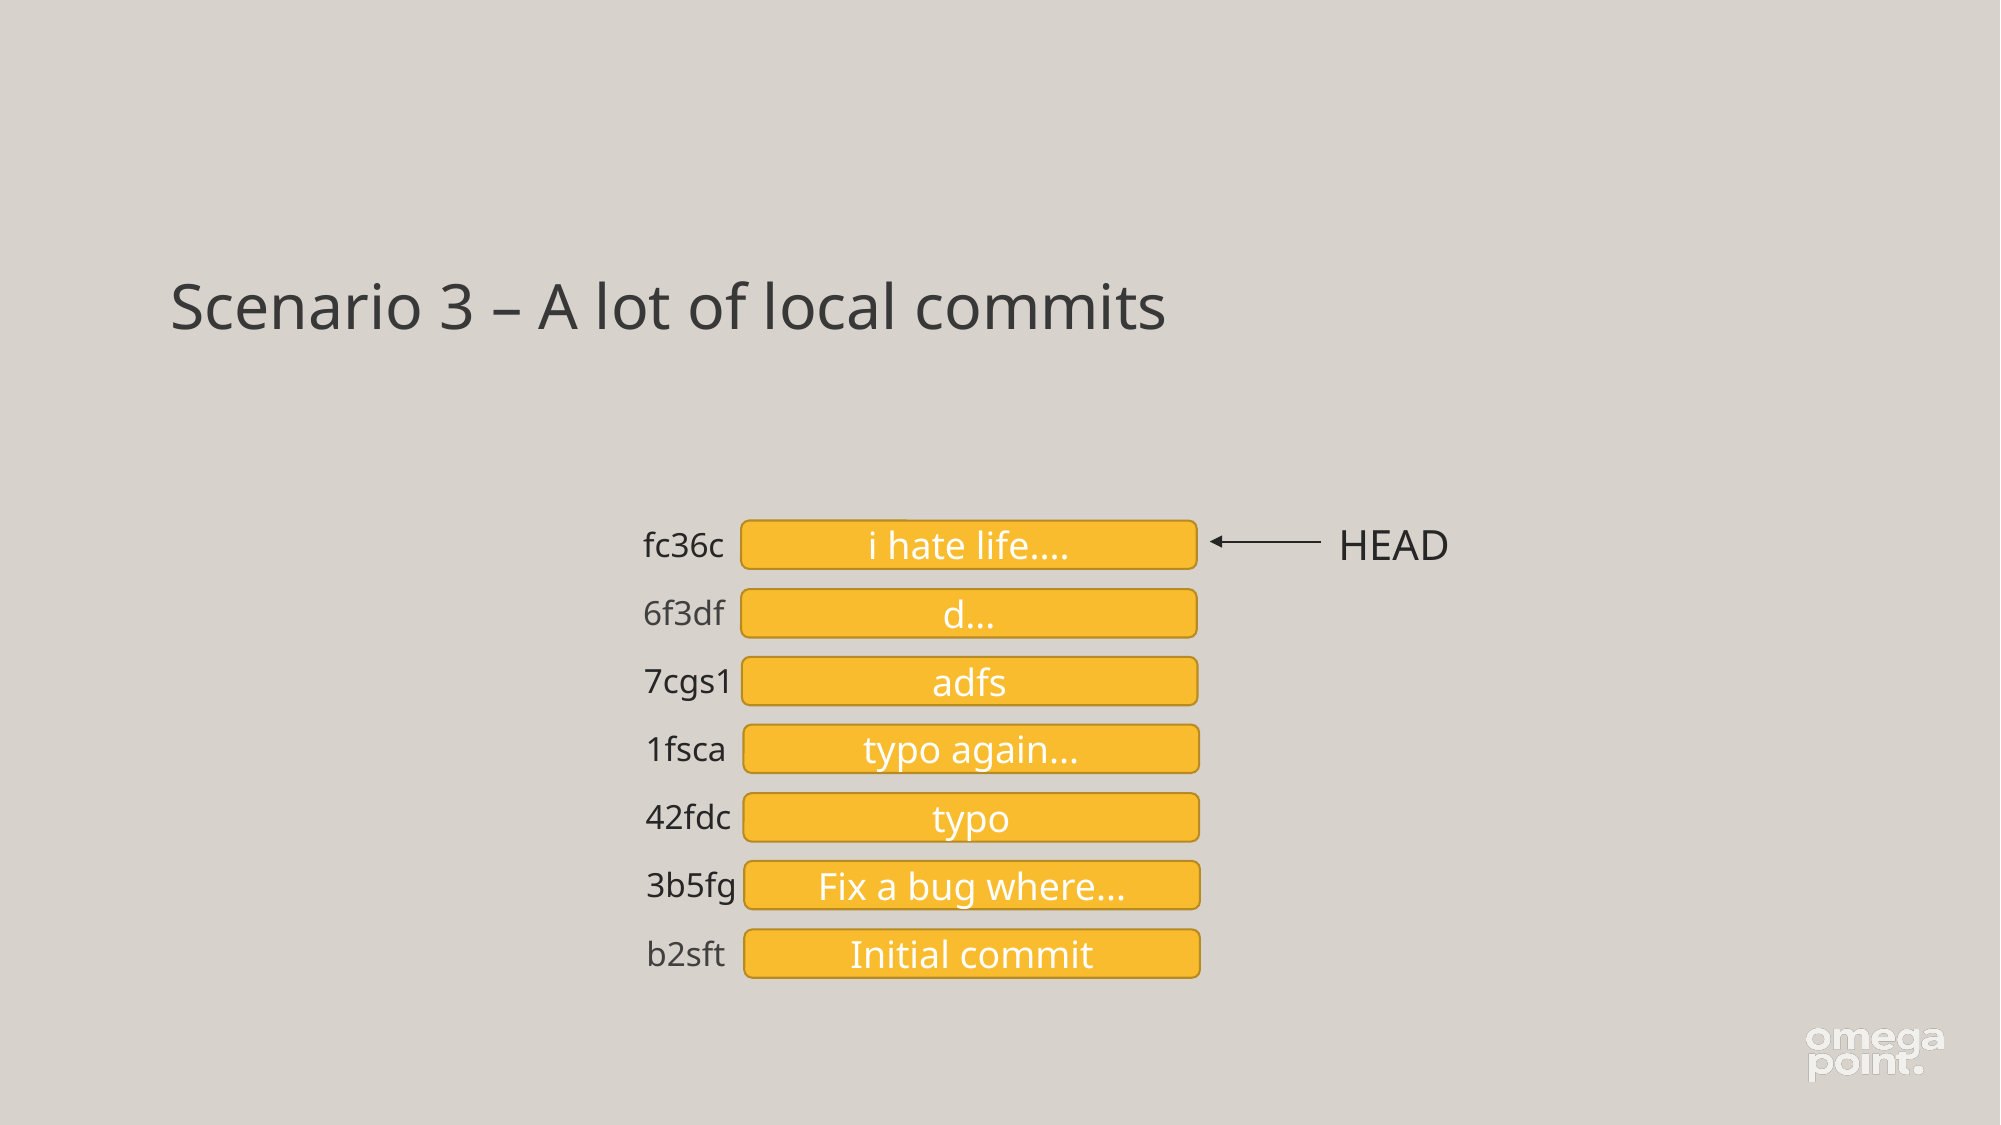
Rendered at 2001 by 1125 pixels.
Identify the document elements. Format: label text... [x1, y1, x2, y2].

text_box HEAD [1323, 511, 1774, 577]
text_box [634, 722, 1200, 775]
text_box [632, 654, 1198, 707]
title Scenario 3 – A lot of local commits [155, 61, 1845, 351]
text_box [631, 518, 1197, 571]
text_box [634, 790, 1200, 843]
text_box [631, 586, 1197, 639]
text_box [635, 927, 1200, 979]
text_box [635, 858, 1200, 911]
